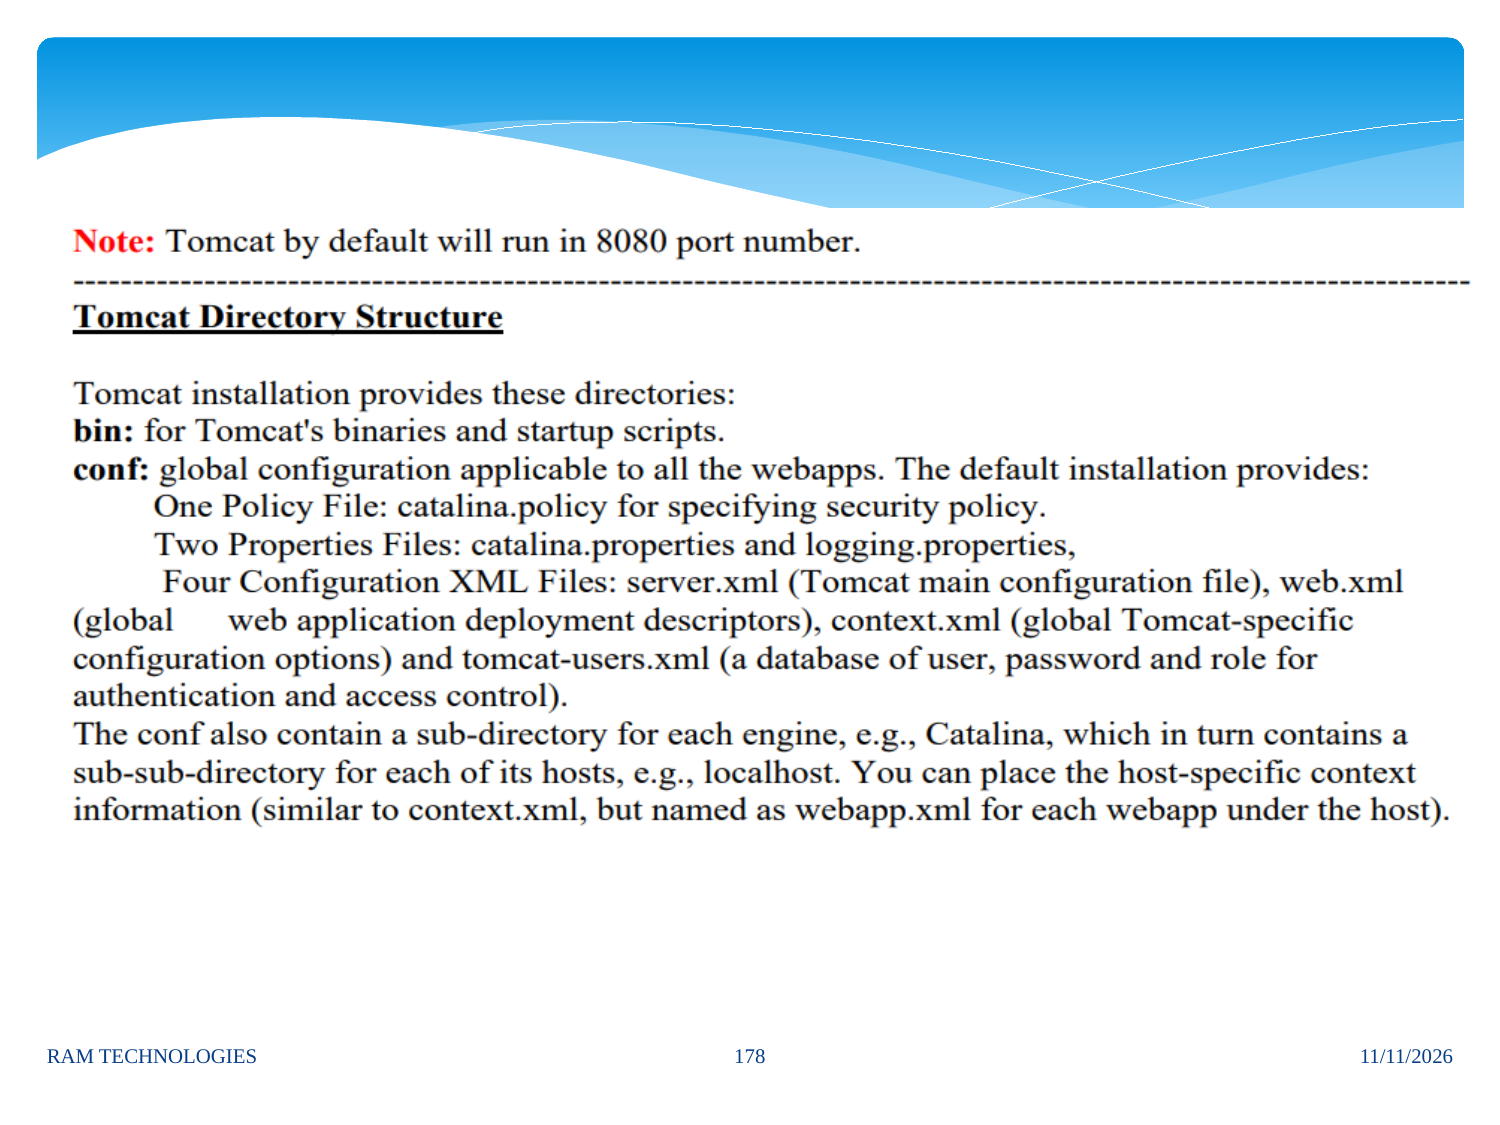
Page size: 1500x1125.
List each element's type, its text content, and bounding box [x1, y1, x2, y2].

picture [64, 207, 1471, 882]
slide_number 178 [654, 1025, 846, 1086]
footer RAM TECHNOLOGIES [31, 1025, 653, 1086]
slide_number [847, 1025, 1469, 1086]
